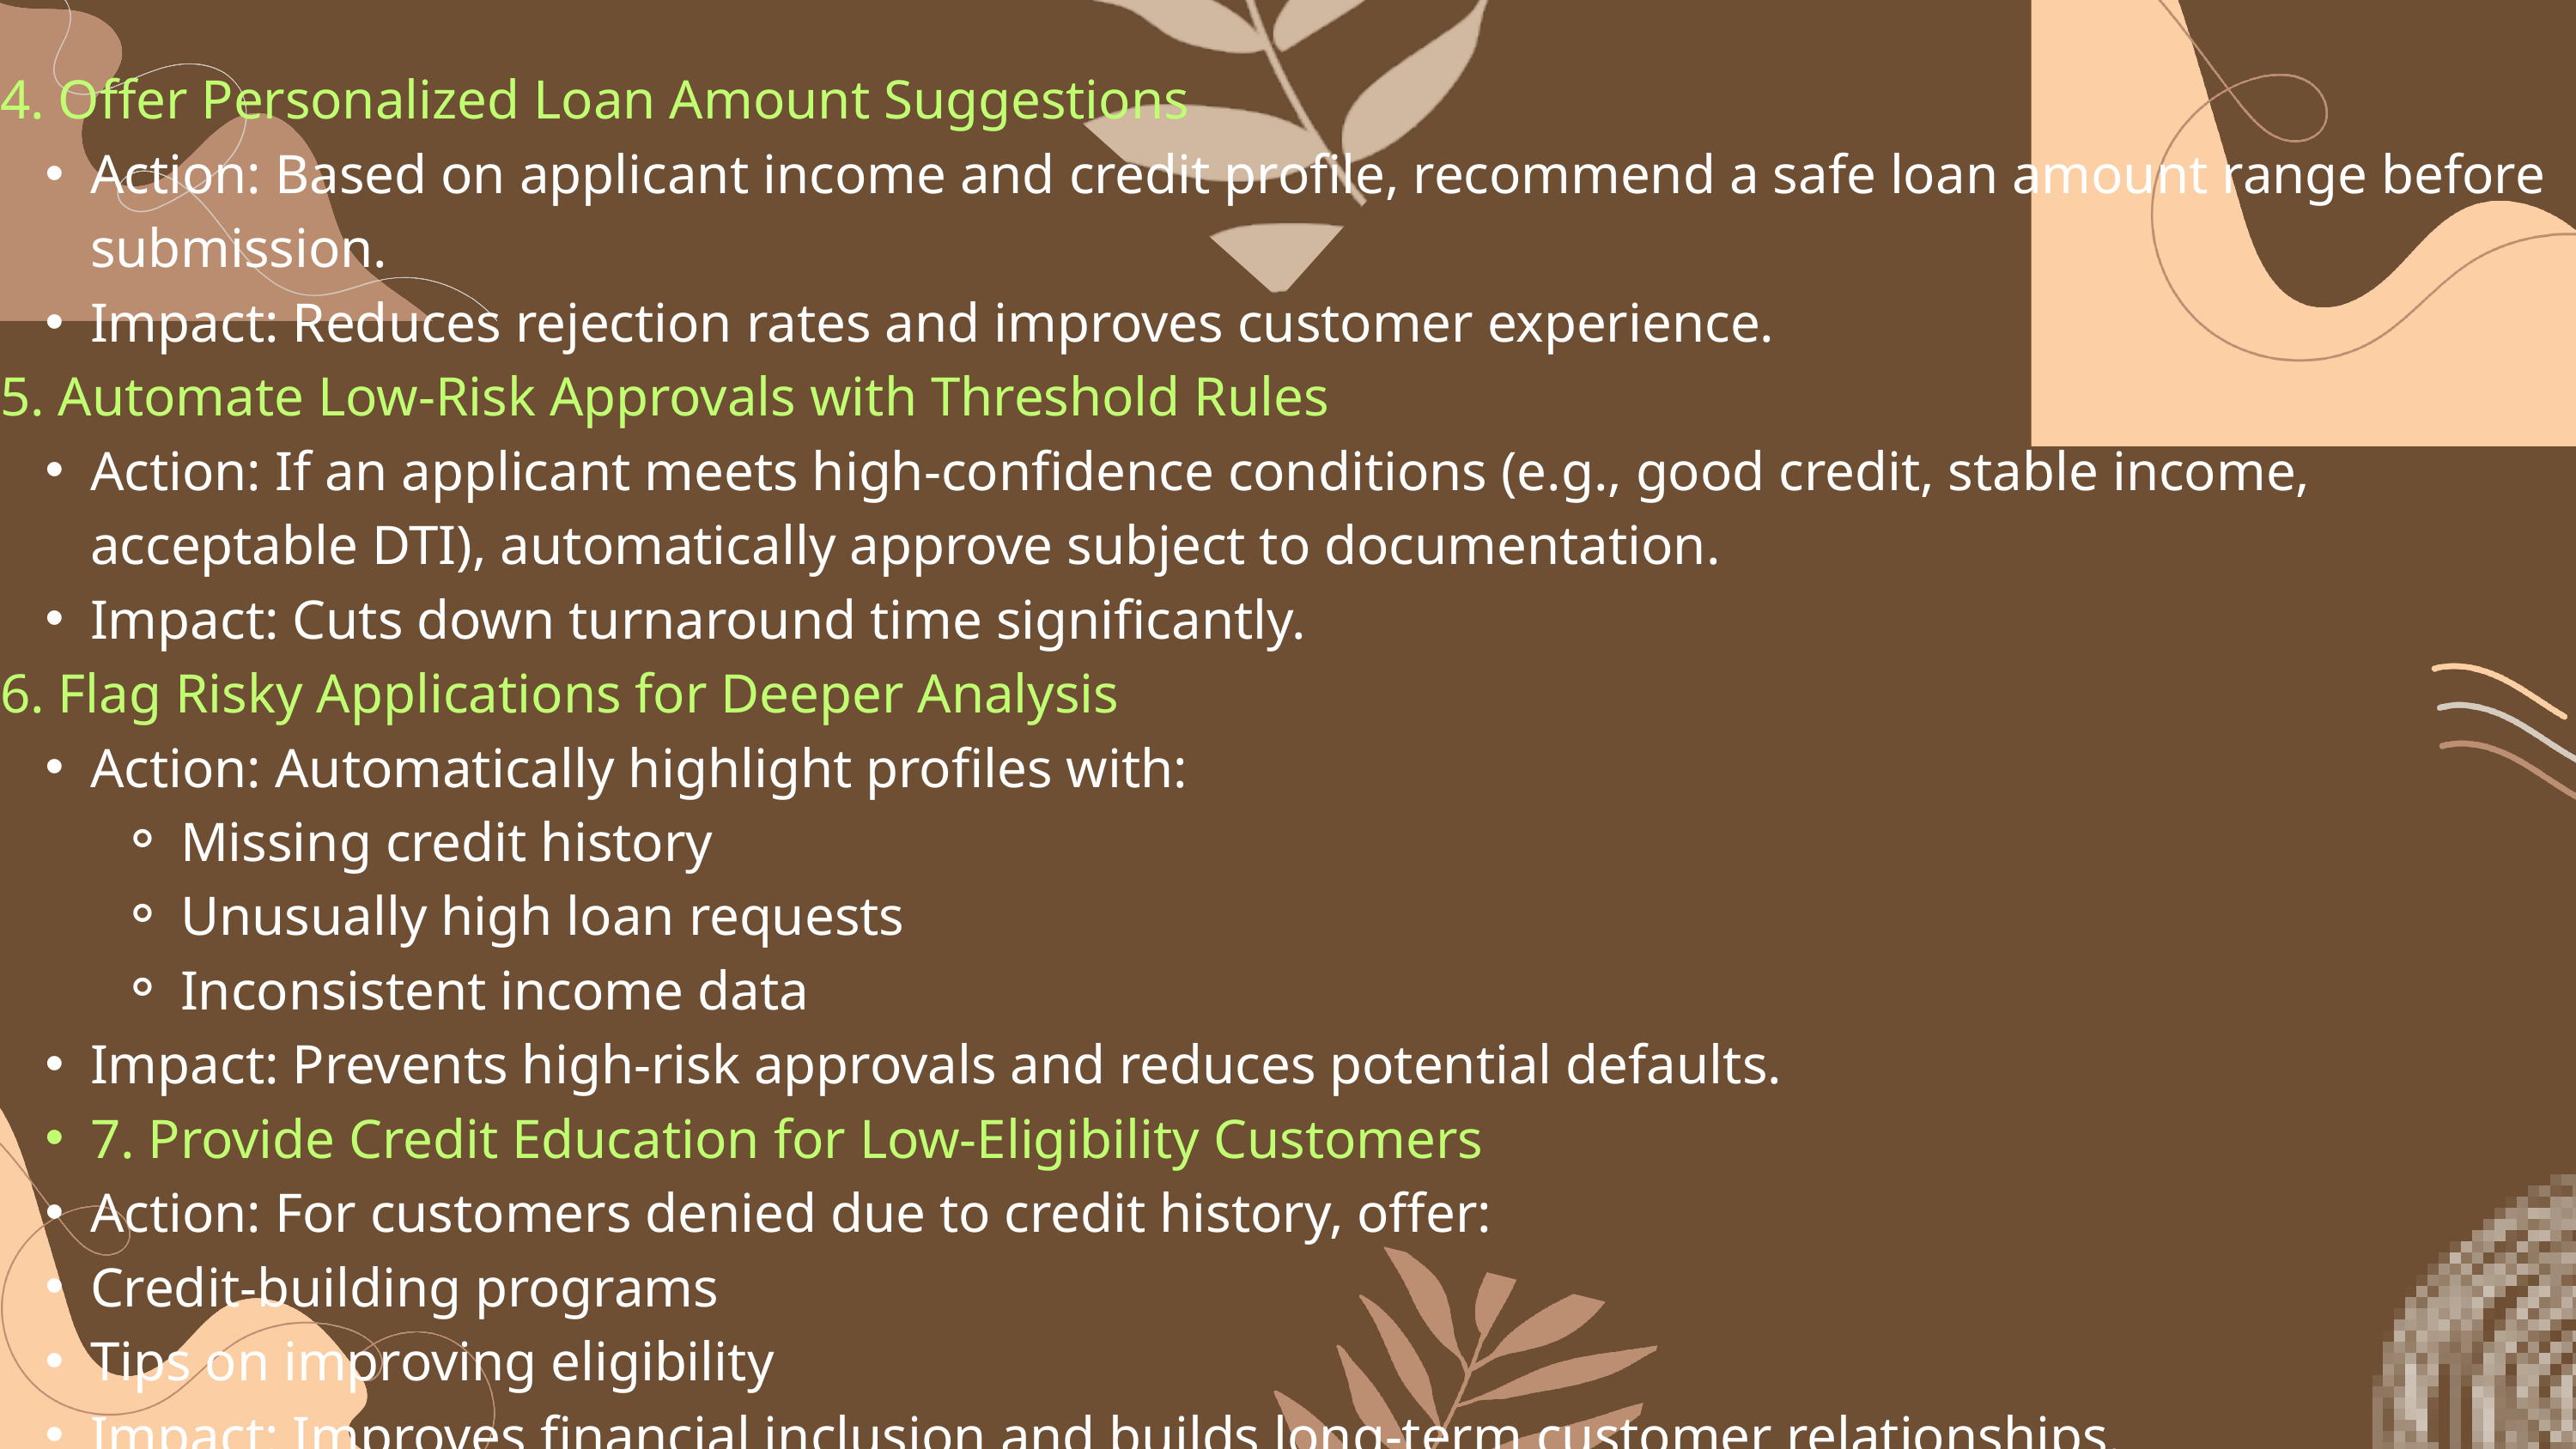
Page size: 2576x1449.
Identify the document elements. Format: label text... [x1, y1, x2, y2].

text_box 4. Offer Personalized Loan Amount Suggestions Action: Based on applicant income and credit profile, recommend a safe loan amount range before submission. Impact: Reduces rejection rates and improves customer experience. 5. Automate Low-Risk Approvals with Threshold Rules Action: If an applicant meets high-confidence conditions (e.g., good credit, stable income, acceptable DTI), automatically approve subject to documentation. Impact: Cuts down turnaround time significantly. 6. Flag Risky Applications for Deeper Analysis Action: Automatically highlight profiles with: Missing credit history Unusually high loan requests Inconsistent income data Impact: Prevents high-risk approvals and reduces potential defaults. 7. Provide Credit Education for Low-Eligibility Customers Action: For customers denied due to credit history, offer: Credit-building programs Tips on improving eligibility Impact: Improves financial inclusion and builds long-term customer relationships. [0, 55, 2576, 1449]
text_box [0, 0, 498, 55]
text_box [993, 0, 1546, 55]
text_box [2031, 0, 2576, 55]
